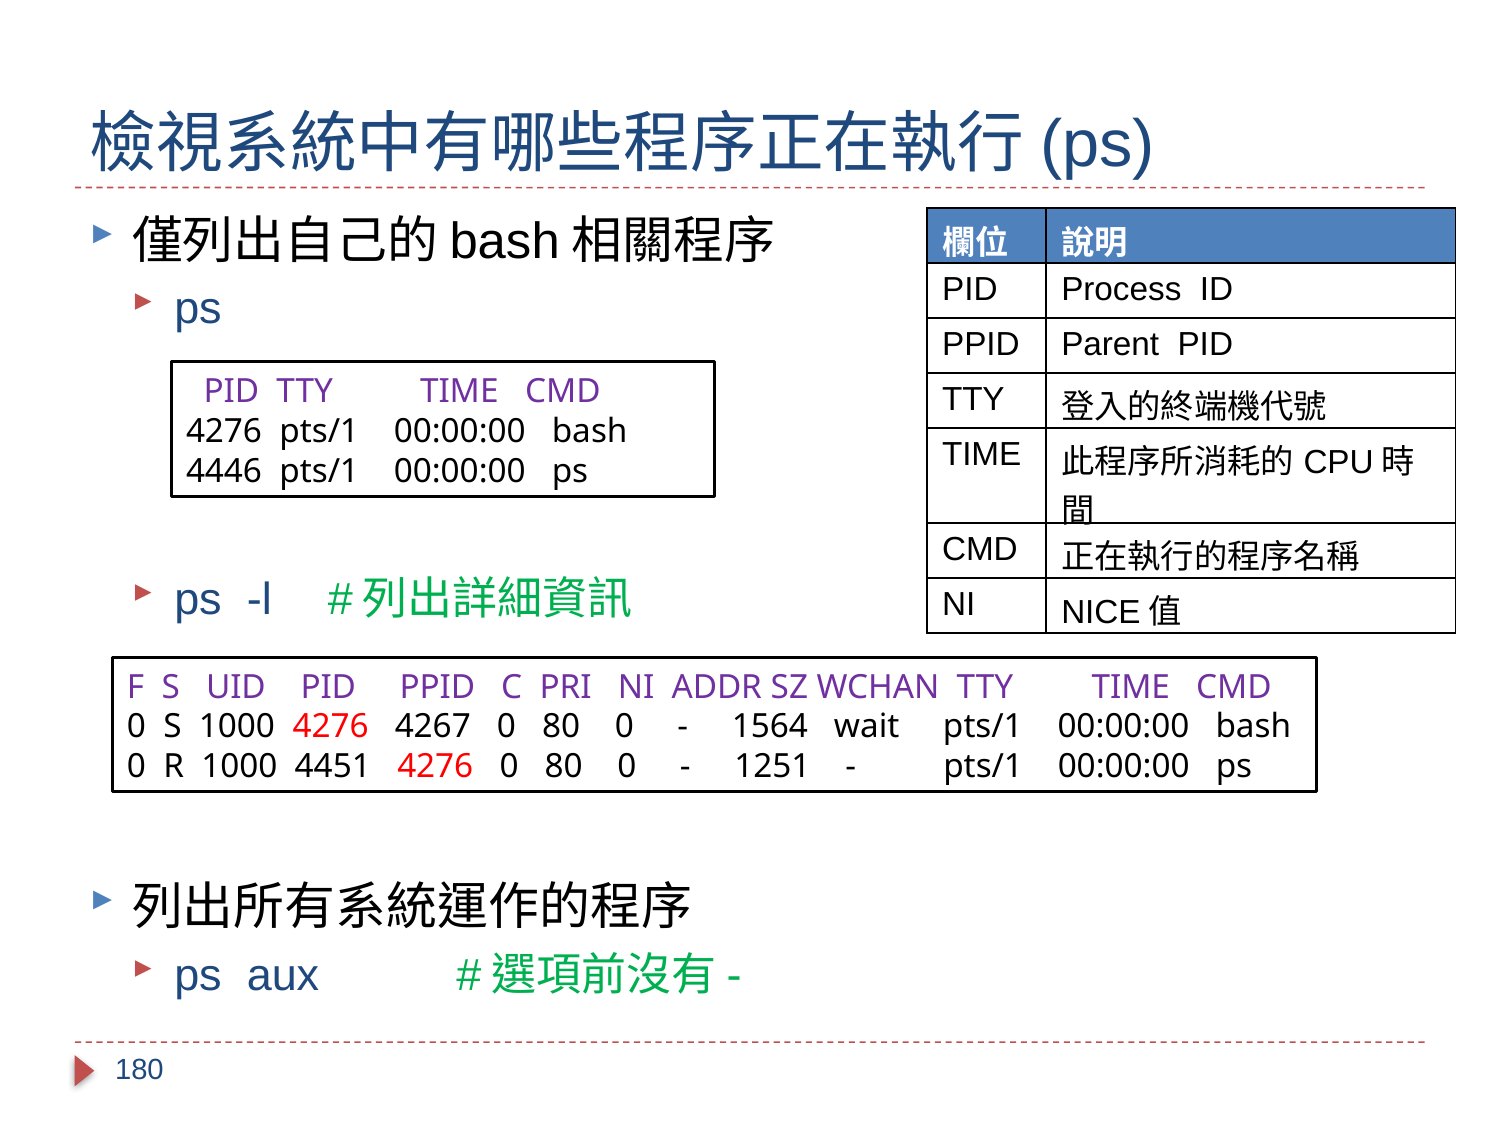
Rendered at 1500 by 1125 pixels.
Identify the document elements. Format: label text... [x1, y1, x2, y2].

table_cell NICE值 [1047, 579, 1455, 632]
table_cell 登入的終端機代號 [1047, 374, 1455, 427]
table_cell NI [928, 579, 1045, 632]
slide_number 180 [100, 1042, 426, 1103]
table_cell Parent PID [1047, 319, 1455, 372]
table_cell Process ID [1047, 264, 1455, 317]
title 檢視系統中有哪些程序正在執行(ps) [75, 24, 1425, 188]
table_cell PID [928, 264, 1045, 317]
table_cell TIME [928, 429, 1045, 522]
table_cell TTY [928, 374, 1045, 427]
list 僅列出自己的bash相關程序 ps ps -l #列出詳細資訊 列出所有系統運作的程序 ps aux #選項前沒有- [75, 200, 1425, 1010]
table_header 欄位 [928, 209, 1045, 262]
text_box F S UID PID PPID C PRI NI ADDR SZ WCHAN TTY TIME CMD 0 S 1000 4276 4267 0 80 0 - 1564 wait pts/1 00:00:00 bash 0 R 1000 4451 4276 0 80 0 - 1251 - pts/1 00:00:00 ps [111, 656, 1318, 793]
table_cell 此程序所消耗的CPU時間 [1047, 429, 1455, 522]
text_box PID TTY TIME CMD 4276 pts/1 00:00:00 bash 4446 pts/1 00:00:00 ps [170, 360, 716, 498]
table_cell 正在執行的程序名稱 [1047, 524, 1455, 577]
table_cell CMD [928, 524, 1045, 577]
table_header 說明 [1047, 209, 1455, 262]
table_cell PPID [928, 319, 1045, 372]
